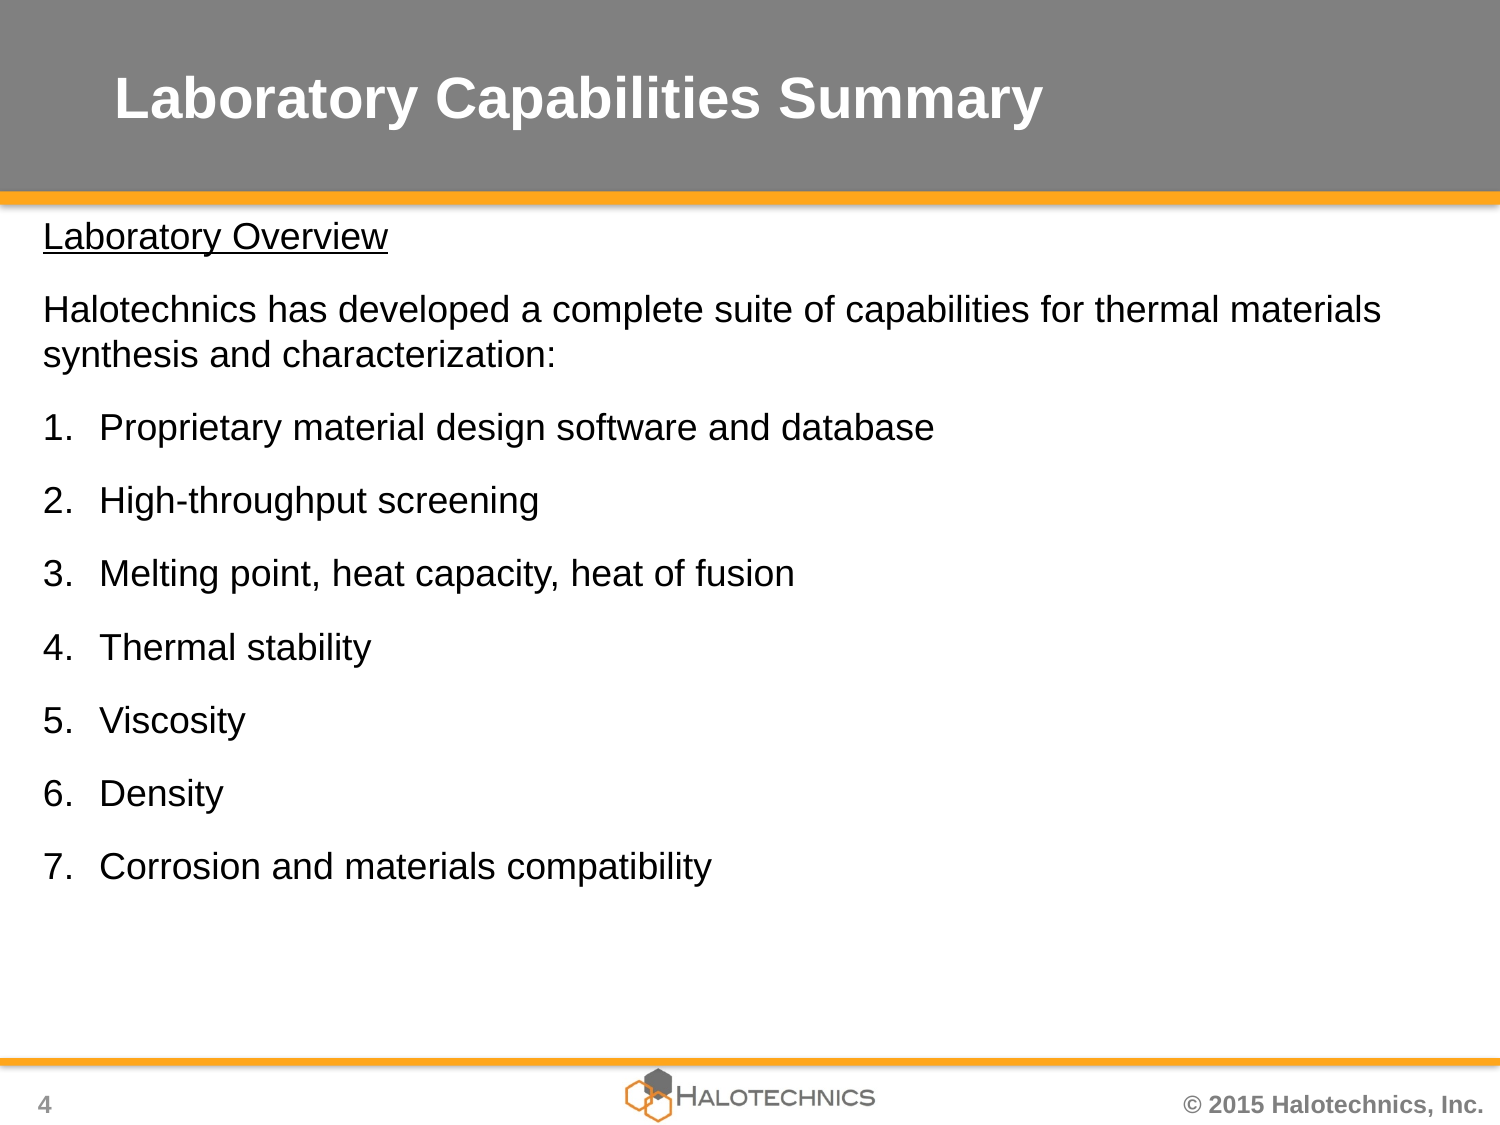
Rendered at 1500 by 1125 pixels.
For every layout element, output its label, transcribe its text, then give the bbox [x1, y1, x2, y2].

picture [622, 1066, 878, 1125]
text_box Laboratory Overview Halotechnics has developed a complete suite of capabilities for thermal materials synthesis and characterization: Proprietary material design software and database High-throughput screening Melting point, heat capacity, heat of fusion Thermal stability Viscosity Density Corrosion and materials compatibility [27, 204, 1484, 1023]
title Laboratory Capabilities Summary [99, 0, 1450, 193]
